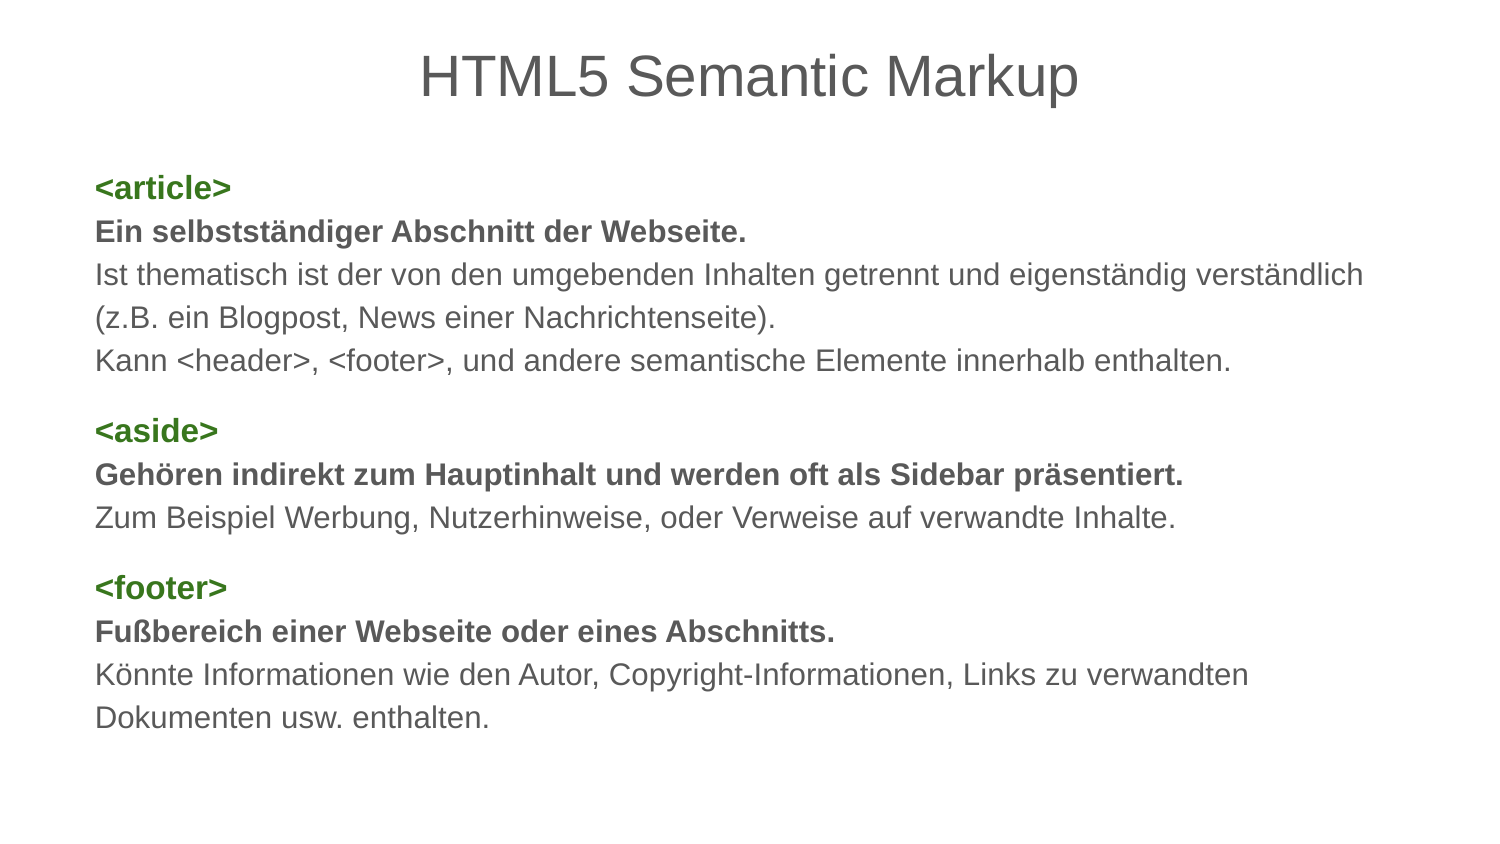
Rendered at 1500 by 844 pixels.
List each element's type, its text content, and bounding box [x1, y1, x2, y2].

title HTML5 Semantic Markup [51, 23, 1449, 176]
text_box <article> Ein selbstständiger Abschnitt der Webseite. Ist thematisch ist der von den umgebenden Inhalten getrennt und eigenständig verständlich (z.B. ein Blogpost, News einer Nachrichtenseite). Kann <header>, <footer>, und andere semantische Elemente innerhalb enthalten. <aside> Gehören indirekt zum Hauptinhalt und werden oft als Sidebar präsentiert. Zum Beispiel Werbung, Nutzerhinweise, oder Verweise auf verwandte Inhalte. <footer> Fußbereich einer Webseite oder eines Abschnitts. Könnte Informationen wie den Autor, Copyright-Informationen, Links zu verwandten Dokumenten usw. enthalten. [80, 144, 1382, 844]
